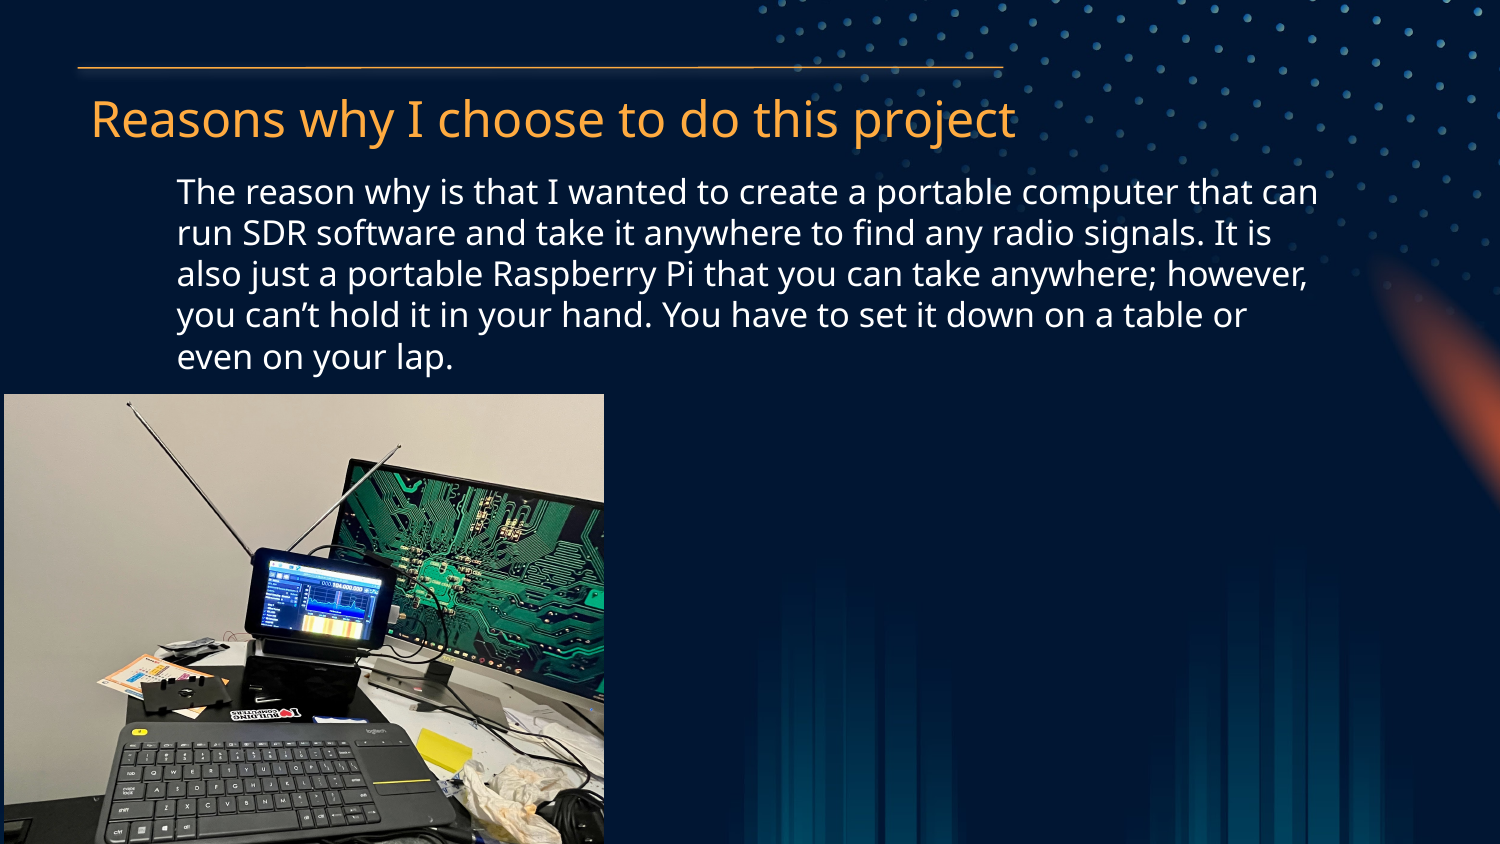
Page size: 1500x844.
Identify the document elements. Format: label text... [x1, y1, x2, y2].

text_box Reasons why I choose to do this project [75, 72, 1277, 205]
text_box The reason why is that I wanted to create a portable computer that can run SDR software and take it anywhere to find any radio signals. It is also just a portable Raspberry Pi that you can take anywhere; however, you can’t hold it in your hand. You have to set it down on a table or even on your lap. [161, 154, 1339, 395]
picture [0, 0, 1500, 844]
